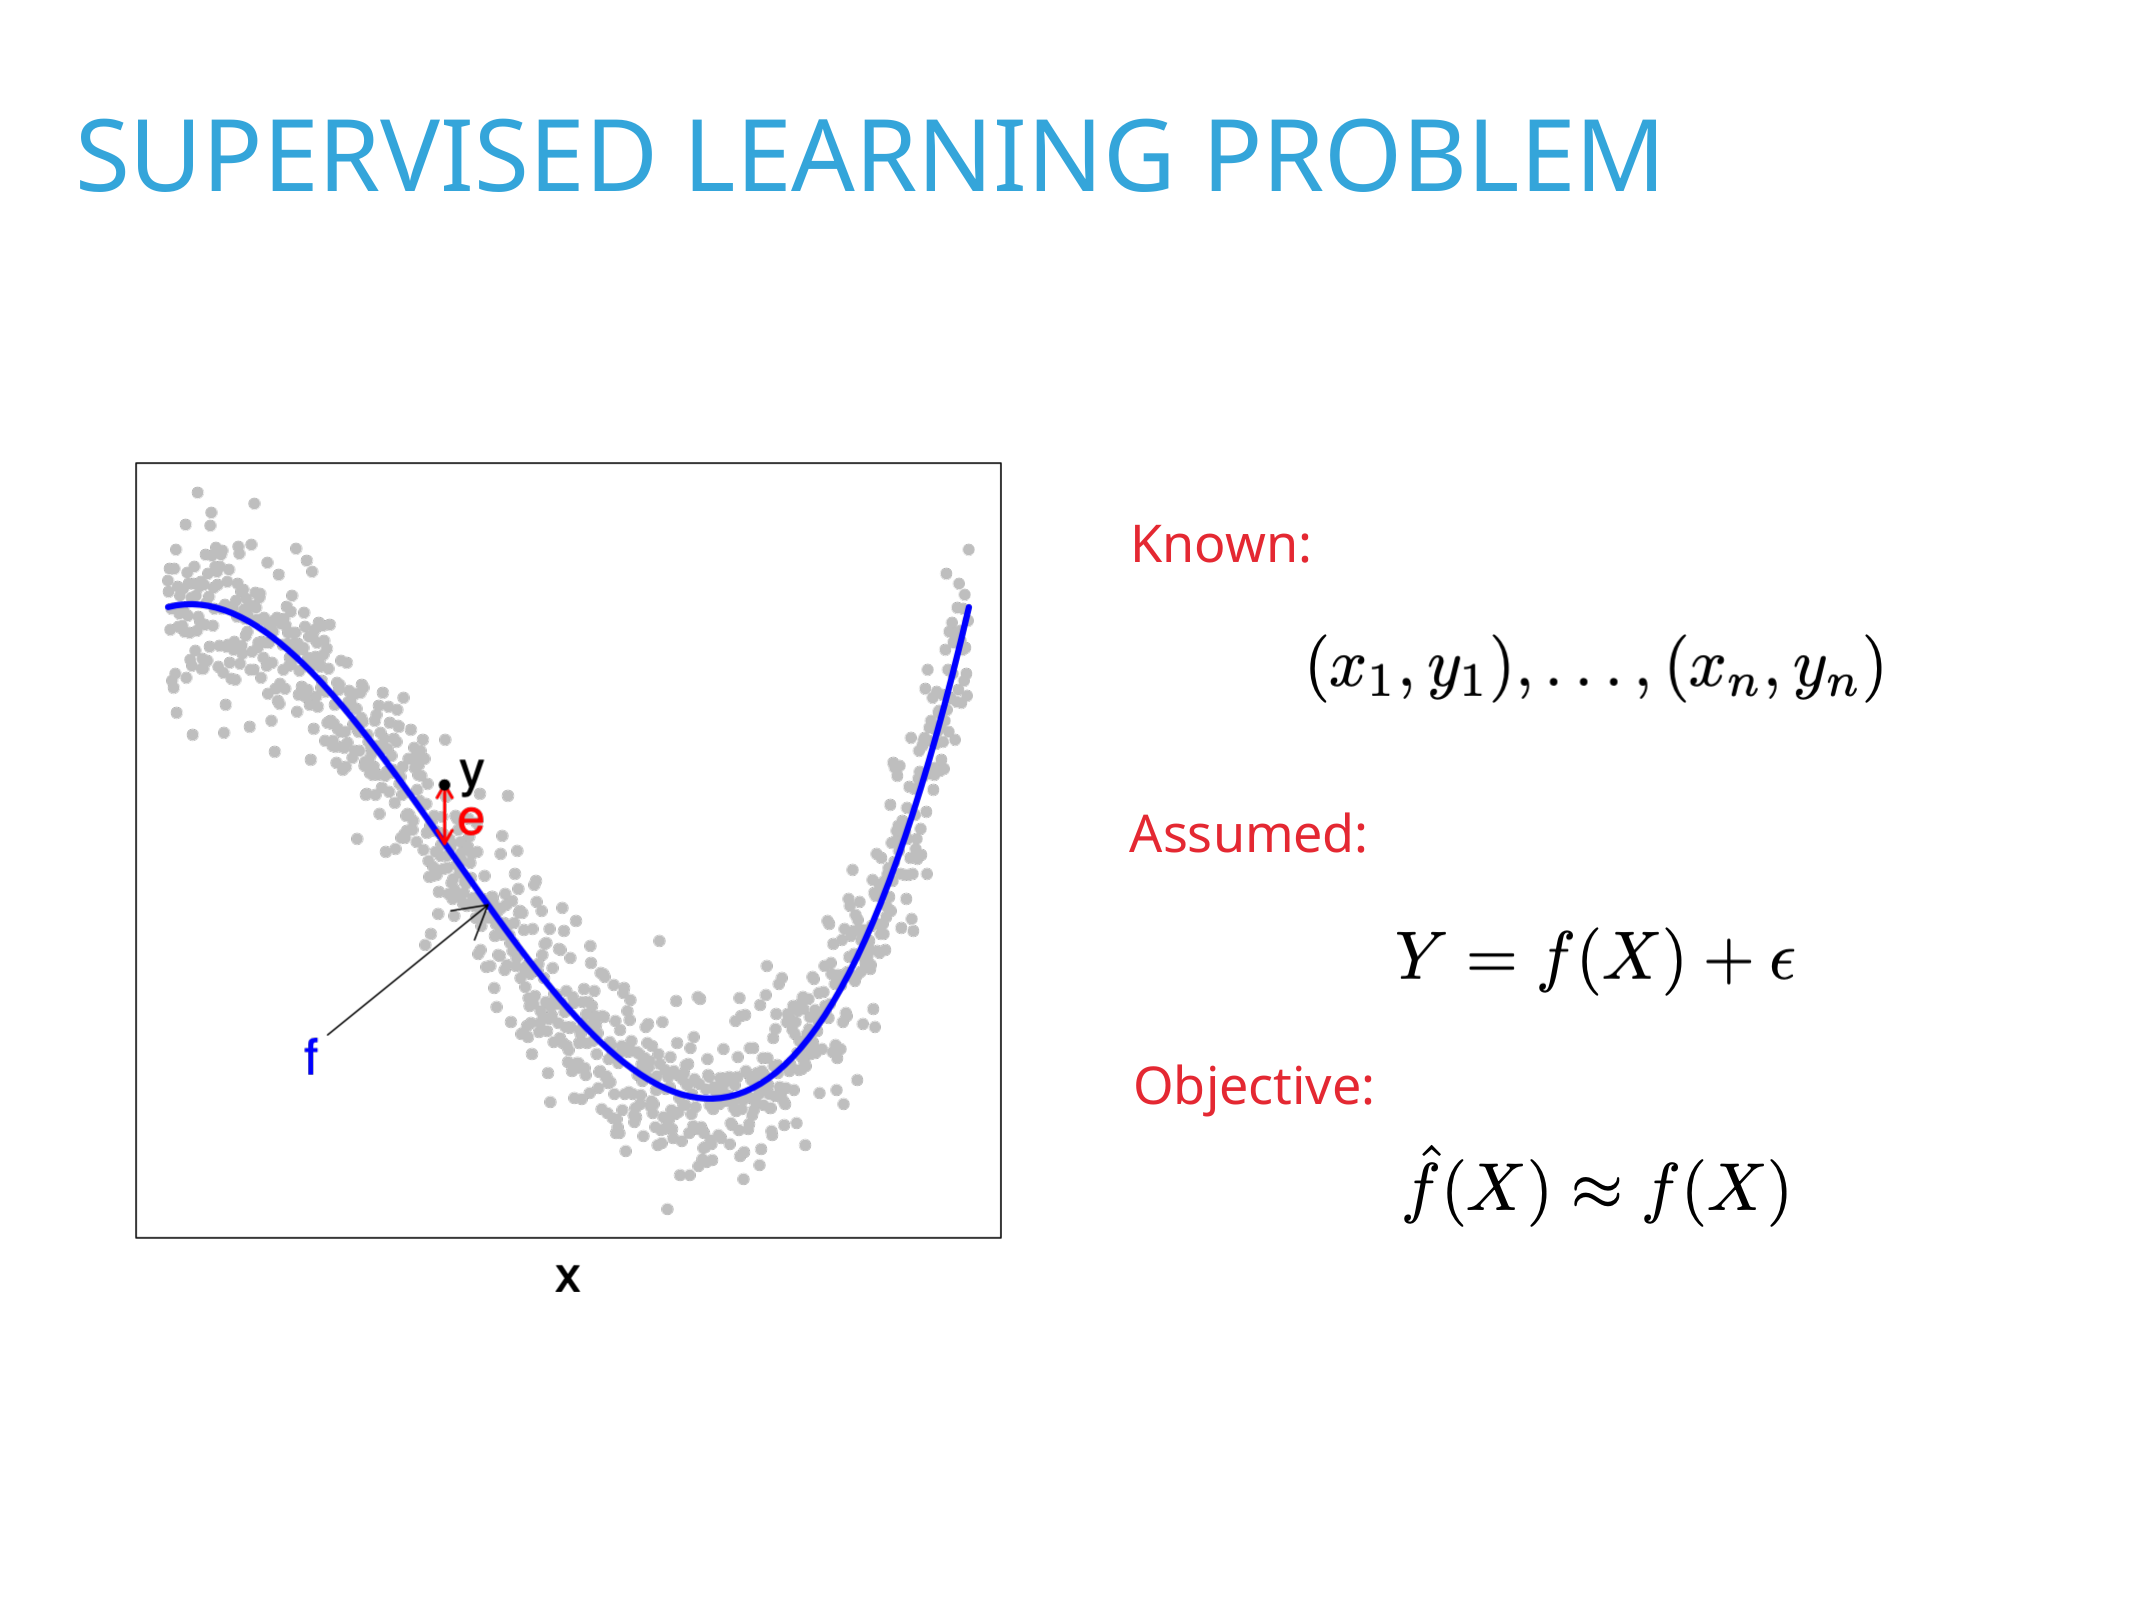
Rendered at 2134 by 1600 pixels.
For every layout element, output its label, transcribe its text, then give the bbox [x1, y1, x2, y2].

picture [1404, 1143, 1788, 1228]
text_box supervised Learning Problem [66, 106, 2067, 225]
picture [13, 340, 1064, 1391]
text_box Known: [1122, 501, 1322, 581]
picture [1309, 633, 1883, 703]
text_box Objective: [1125, 1044, 1385, 1124]
picture [1395, 926, 1797, 996]
text_box Assumed: [1121, 791, 1378, 871]
